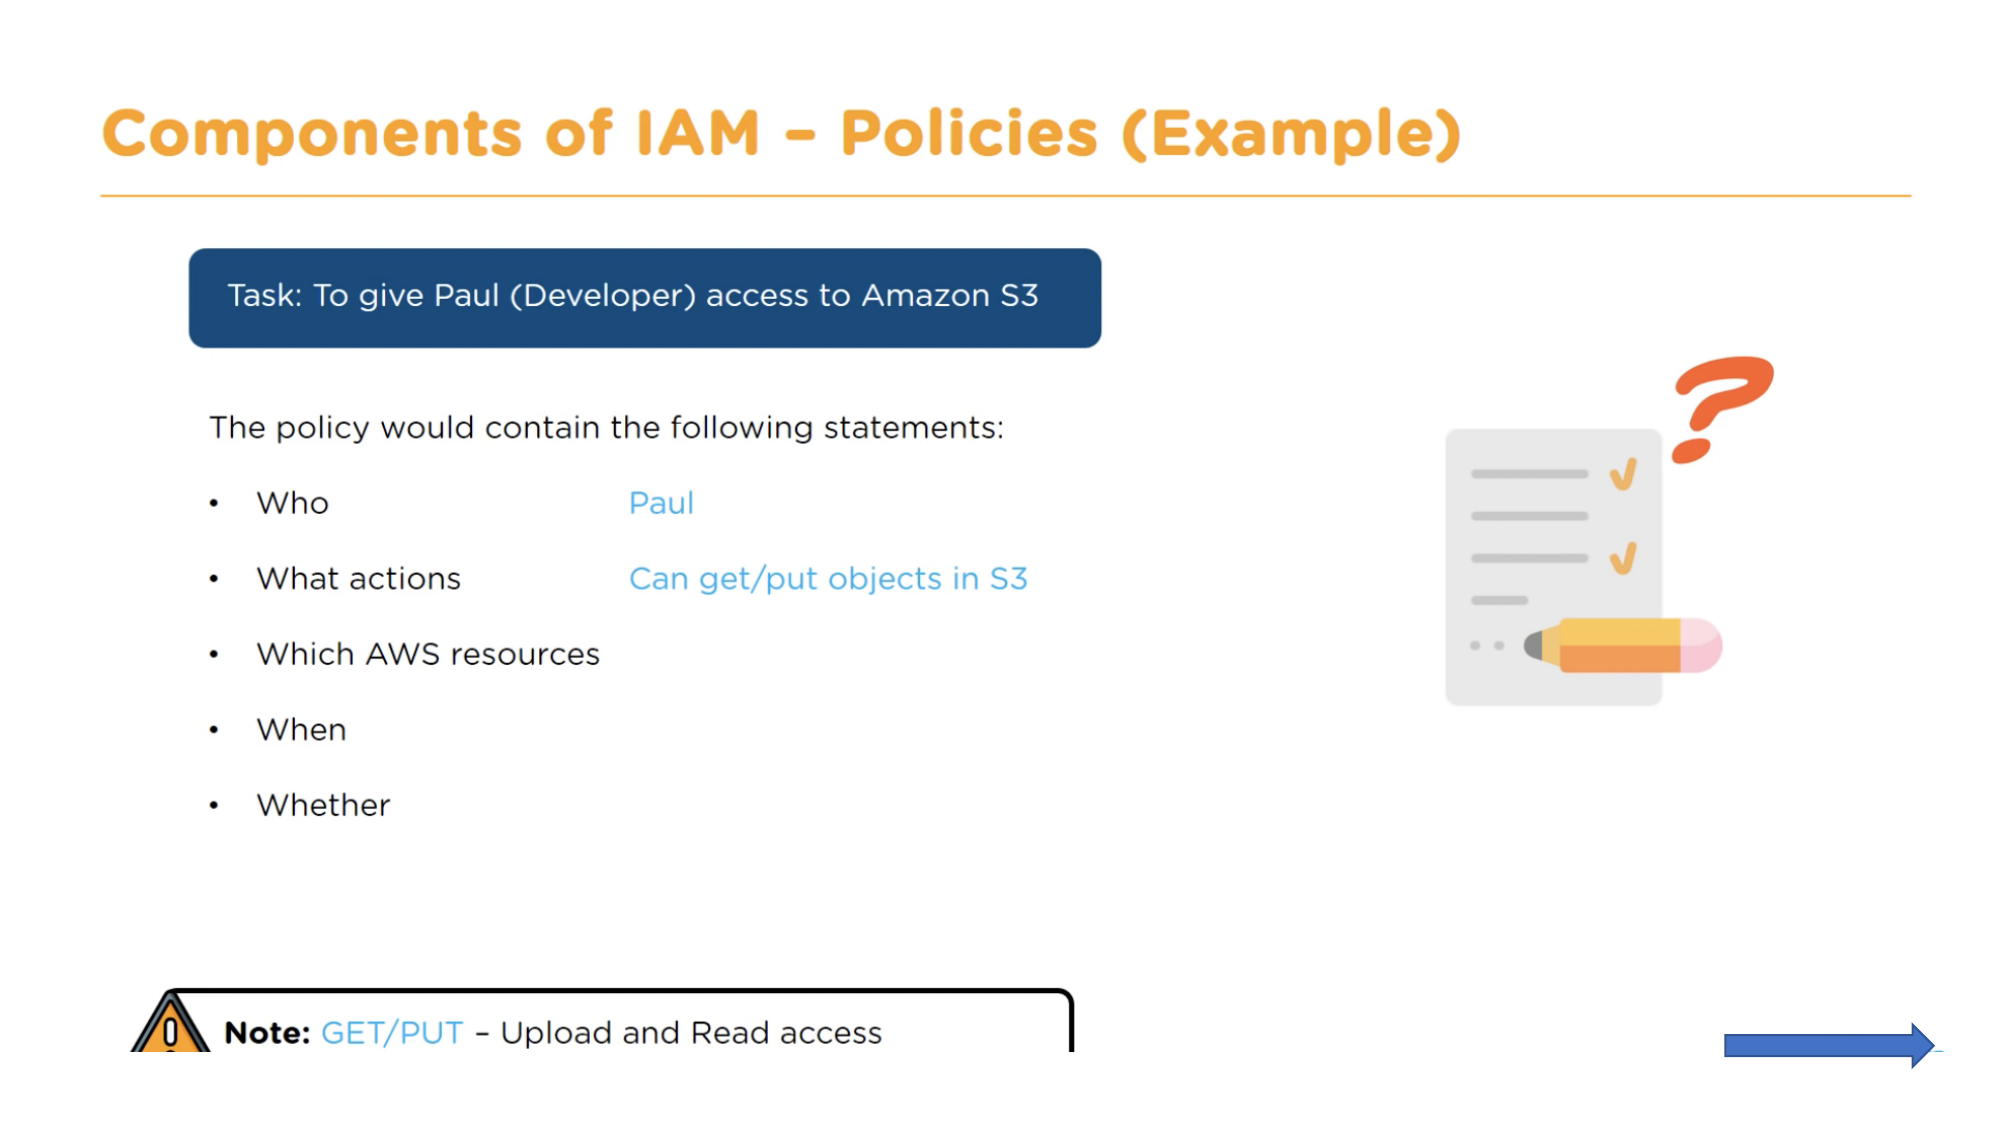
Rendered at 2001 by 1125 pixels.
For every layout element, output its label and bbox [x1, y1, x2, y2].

text_box [1724, 1052, 1929, 1070]
picture [0, 73, 2000, 1052]
